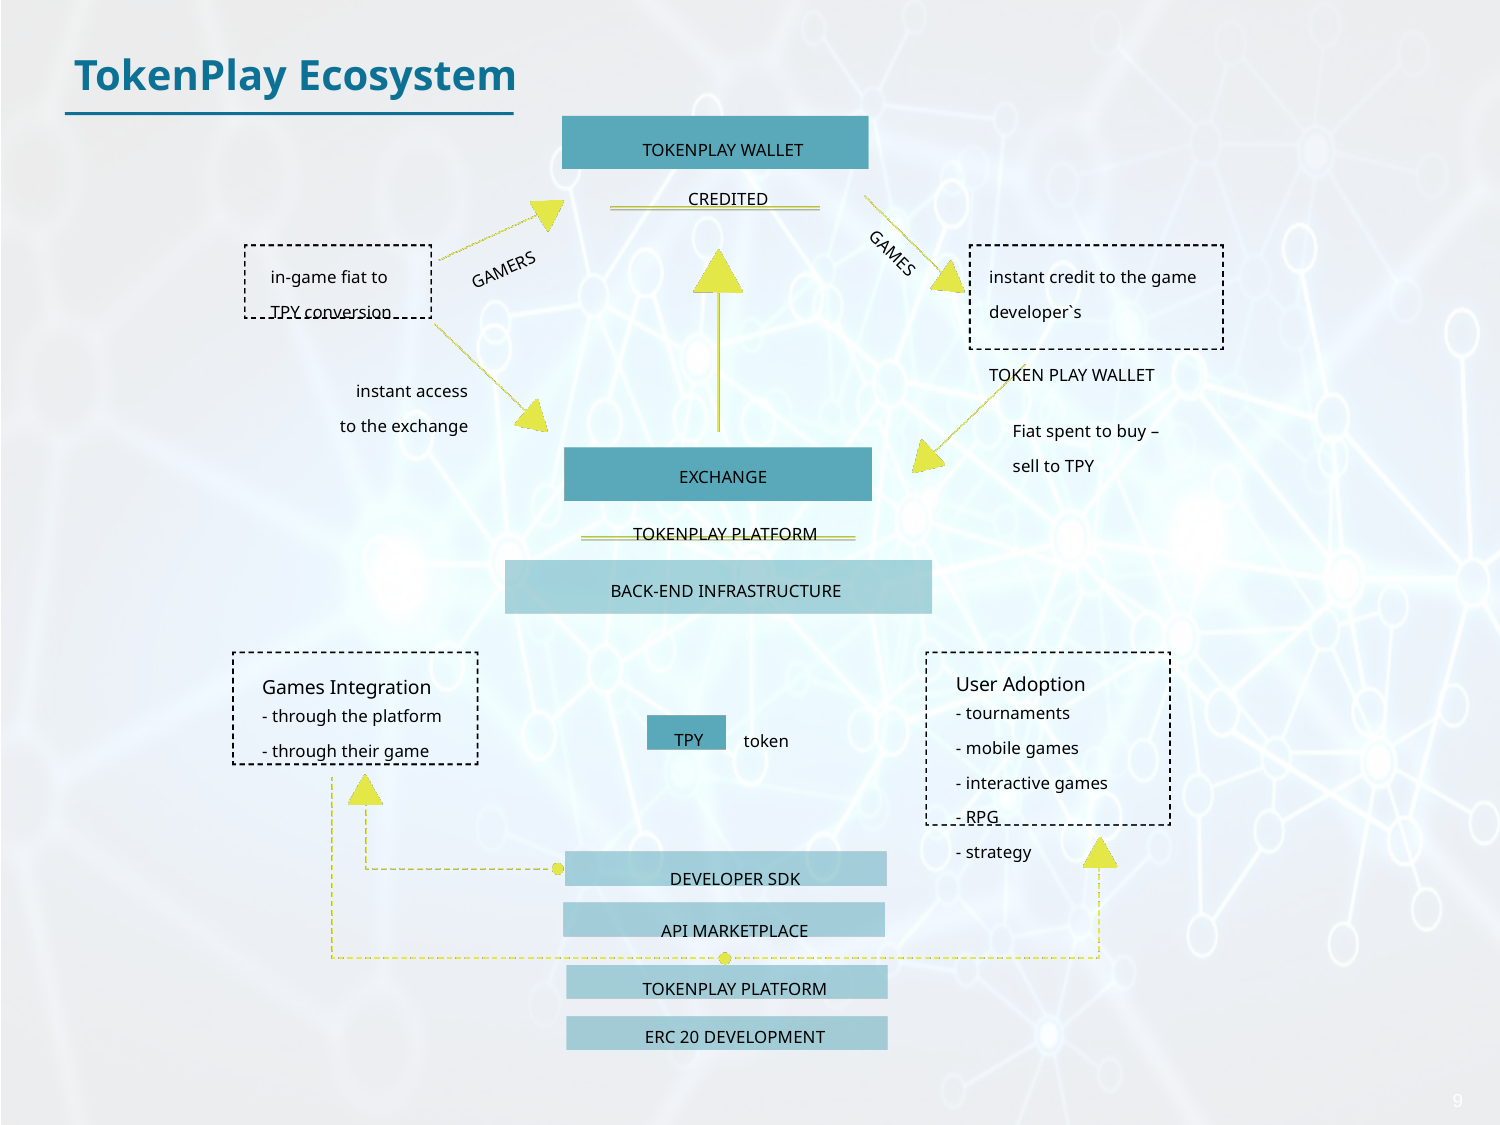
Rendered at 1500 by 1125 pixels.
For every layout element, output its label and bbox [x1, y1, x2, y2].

text_box [5, 101, 1441, 1057]
picture [0, 0, 1500, 1125]
